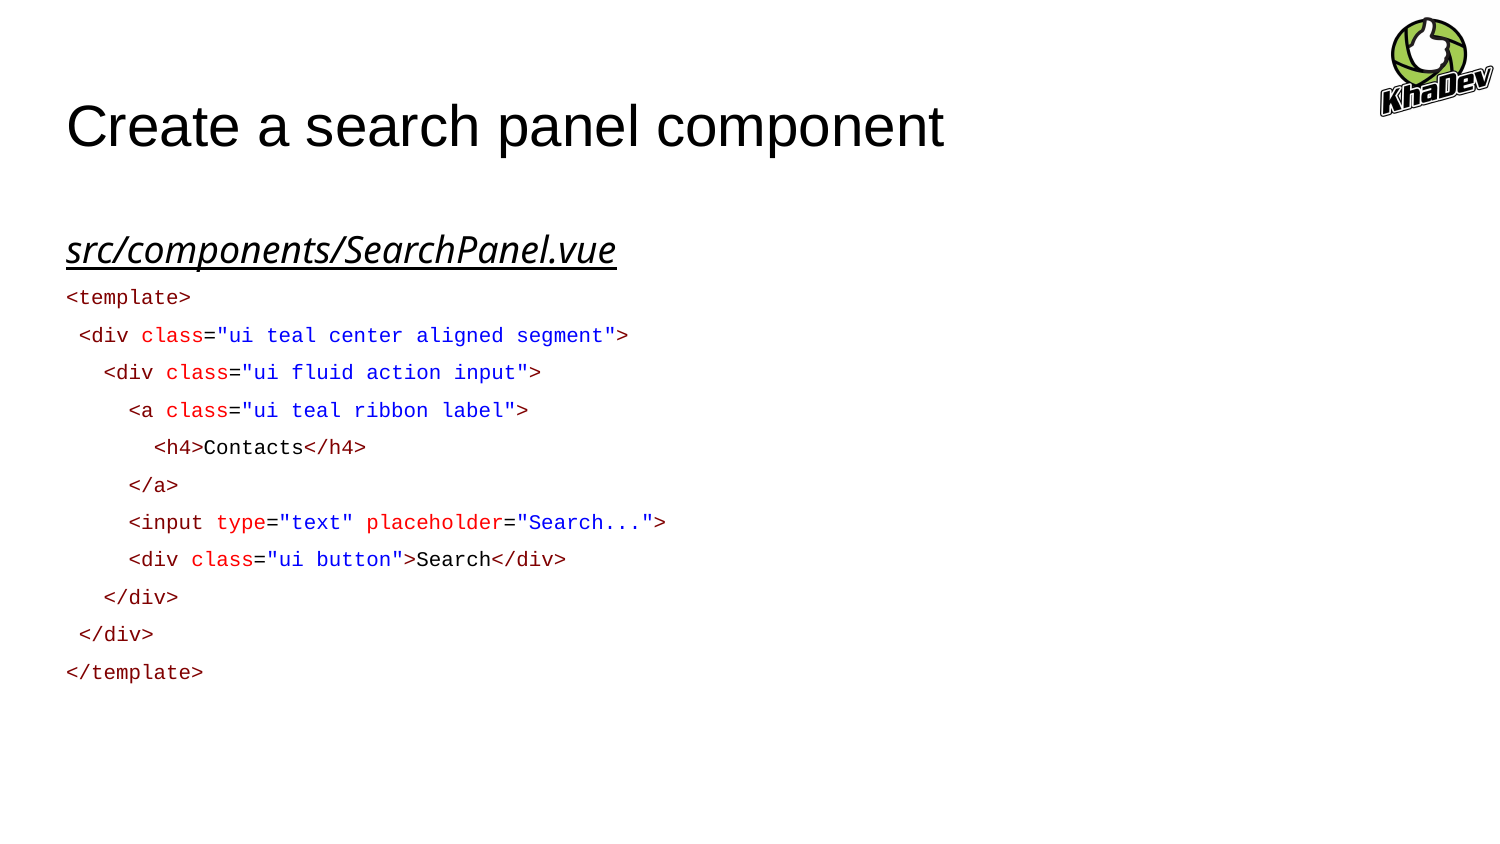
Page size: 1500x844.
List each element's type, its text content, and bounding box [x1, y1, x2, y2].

title Create a search panel component [51, 72, 1449, 167]
list src/components/SearchPanel.vue <template> <div class="ui teal center aligned segment"> <div class="ui fluid action input"> <a class="ui teal ribbon label"> <h4>Contacts</h4> </a> <input type="text" placeholder="Search..."> <div class="ui button">Search</div> </div> </div> </template> [51, 189, 1449, 750]
picture [1360, 0, 1500, 130]
